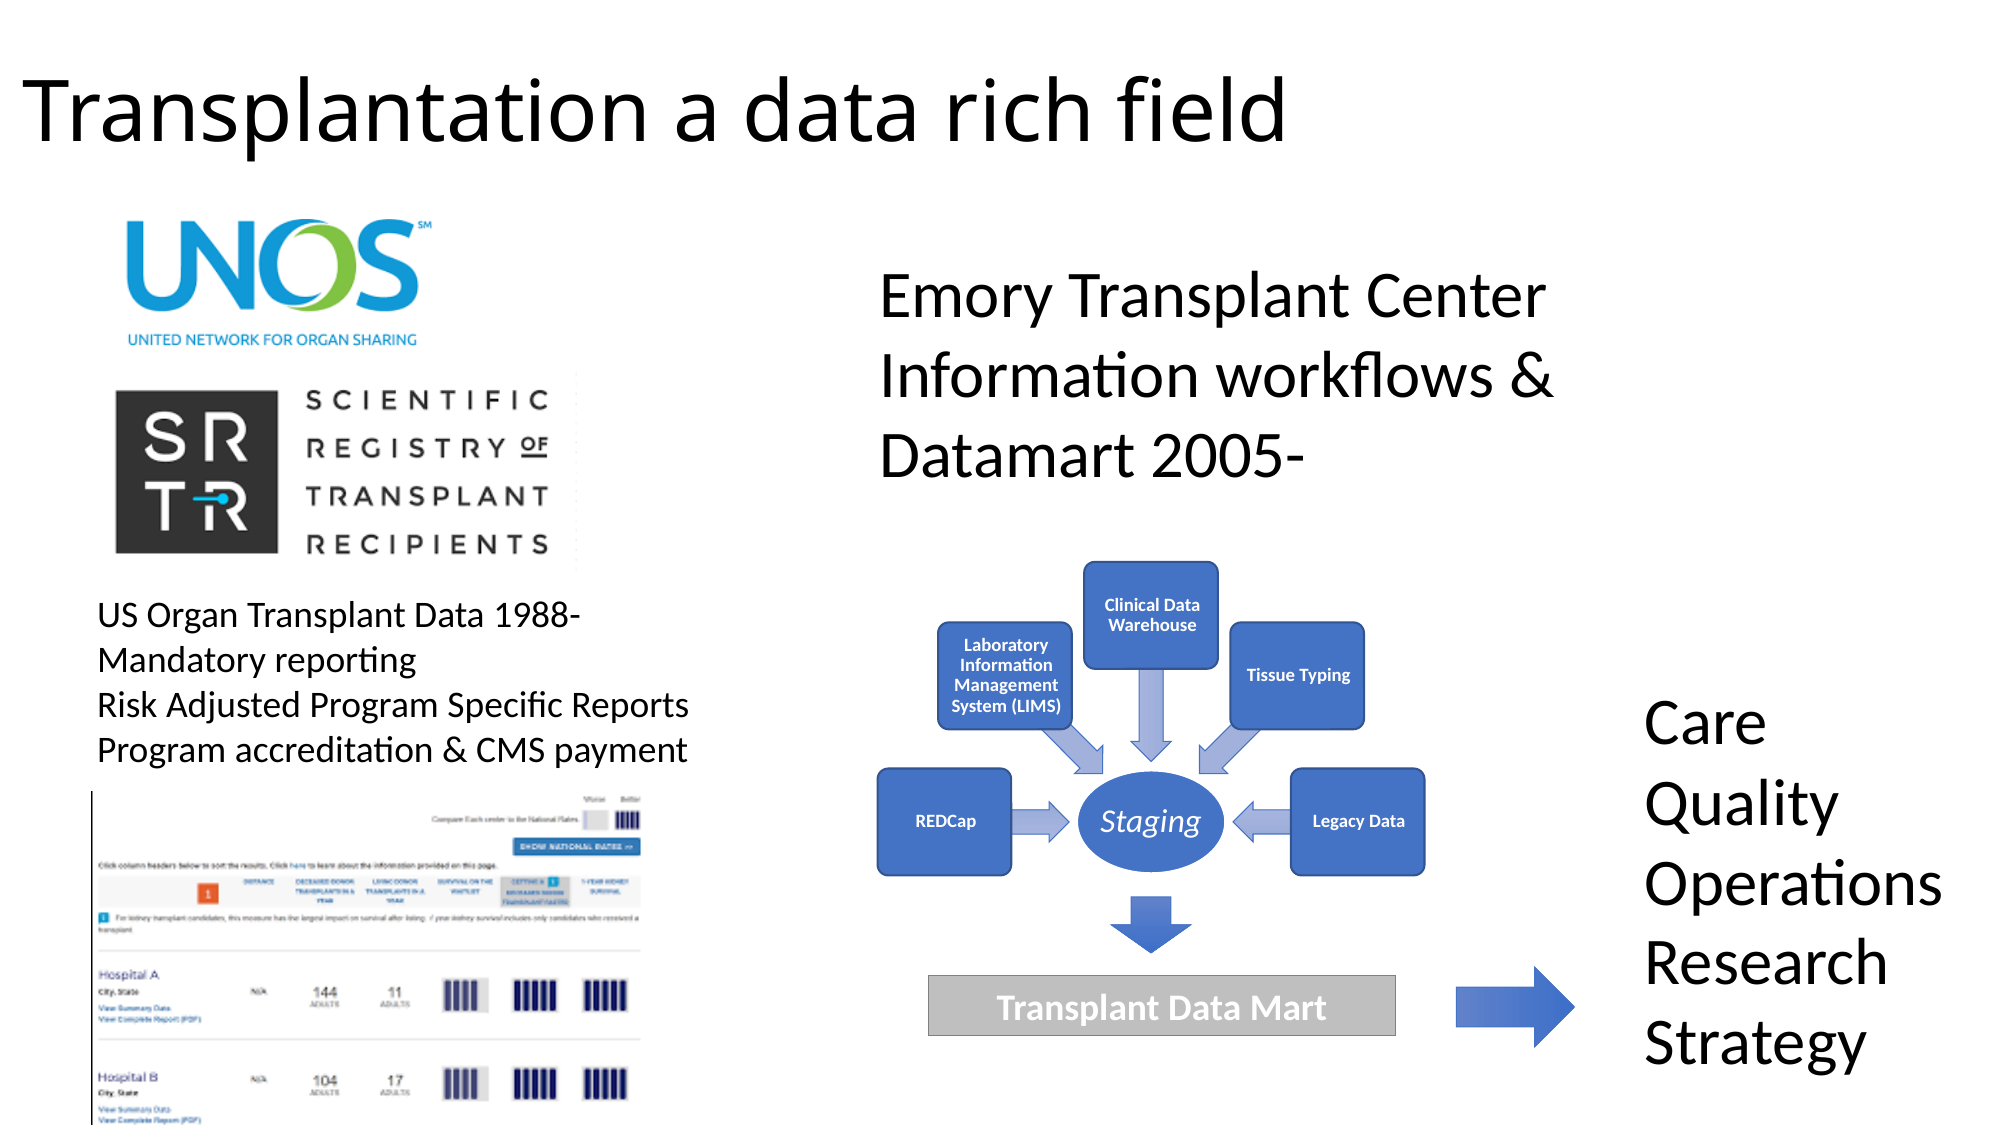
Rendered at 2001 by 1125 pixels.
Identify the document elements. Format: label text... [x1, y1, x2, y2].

picture [55, 219, 577, 578]
title Transplantation a data rich field [7, 20, 1377, 209]
text_box [1455, 965, 1576, 1049]
text_box US Organ Transplant Data 1988- Mandatory reporting Risk Adjusted Program Specific Reports Program accreditation & CMS payment [82, 582, 706, 777]
text_box Emory Transplant Center Information workflows & Datamart 2005- [864, 243, 1686, 498]
text_box Care Quality Operations Research Strategy [1630, 670, 1971, 1086]
text_box [1109, 896, 1193, 954]
text_box Transplant Data Mart [928, 975, 1396, 1036]
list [815, 553, 1487, 884]
picture [91, 791, 645, 1125]
